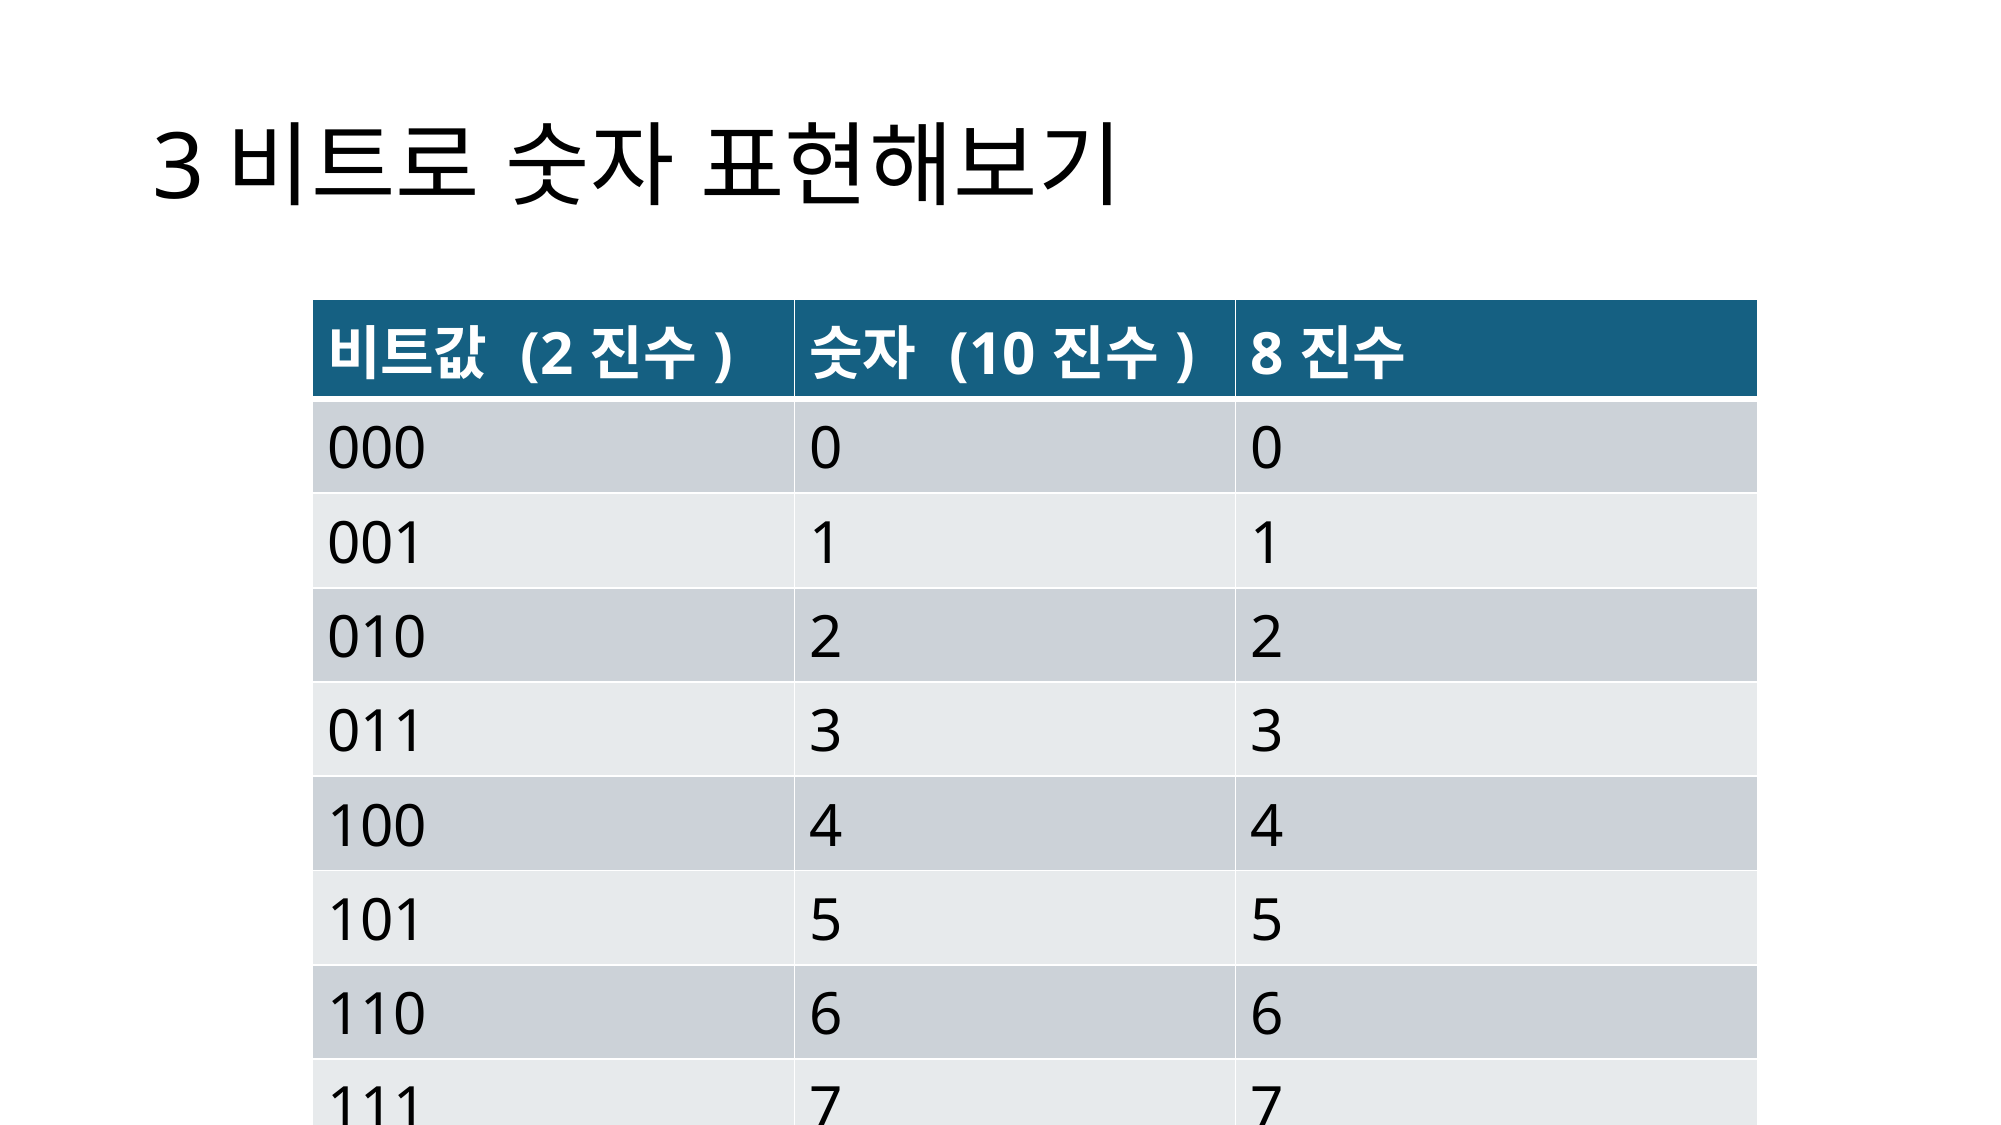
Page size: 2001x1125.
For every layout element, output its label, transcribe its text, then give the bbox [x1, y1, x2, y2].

table_cell 7 [1236, 1060, 1757, 1125]
table_cell 0 [795, 402, 1235, 492]
table_cell 3 [1236, 683, 1757, 775]
table_header 8진수 [1236, 300, 1757, 396]
table_cell 4 [795, 777, 1235, 870]
table_cell 7 [795, 1060, 1235, 1125]
table_cell 4 [1236, 777, 1757, 870]
table_cell 110 [313, 966, 794, 1058]
title 3비트로 숫자 표현해보기 [137, 59, 1863, 278]
table_cell 3 [795, 683, 1235, 775]
table_header 비트값 (2진수) [313, 300, 794, 396]
table_header 숫자 (10진수) [795, 300, 1235, 396]
table_cell 5 [795, 871, 1235, 964]
table_cell 1 [1236, 494, 1757, 587]
table_cell 5 [1236, 871, 1757, 964]
table_cell 000 [313, 402, 794, 492]
table_cell 0 [1236, 402, 1757, 492]
table_cell 6 [1236, 966, 1757, 1058]
table_cell 001 [313, 494, 794, 587]
table_cell 010 [313, 589, 794, 681]
table_cell 2 [1236, 589, 1757, 681]
table_cell 111 [313, 1060, 794, 1125]
table_cell 1 [795, 494, 1235, 587]
table_cell 101 [313, 871, 794, 964]
table_cell 100 [313, 777, 794, 870]
table_cell 6 [795, 966, 1235, 1058]
table_cell 2 [795, 589, 1235, 681]
table_cell 011 [313, 683, 794, 775]
